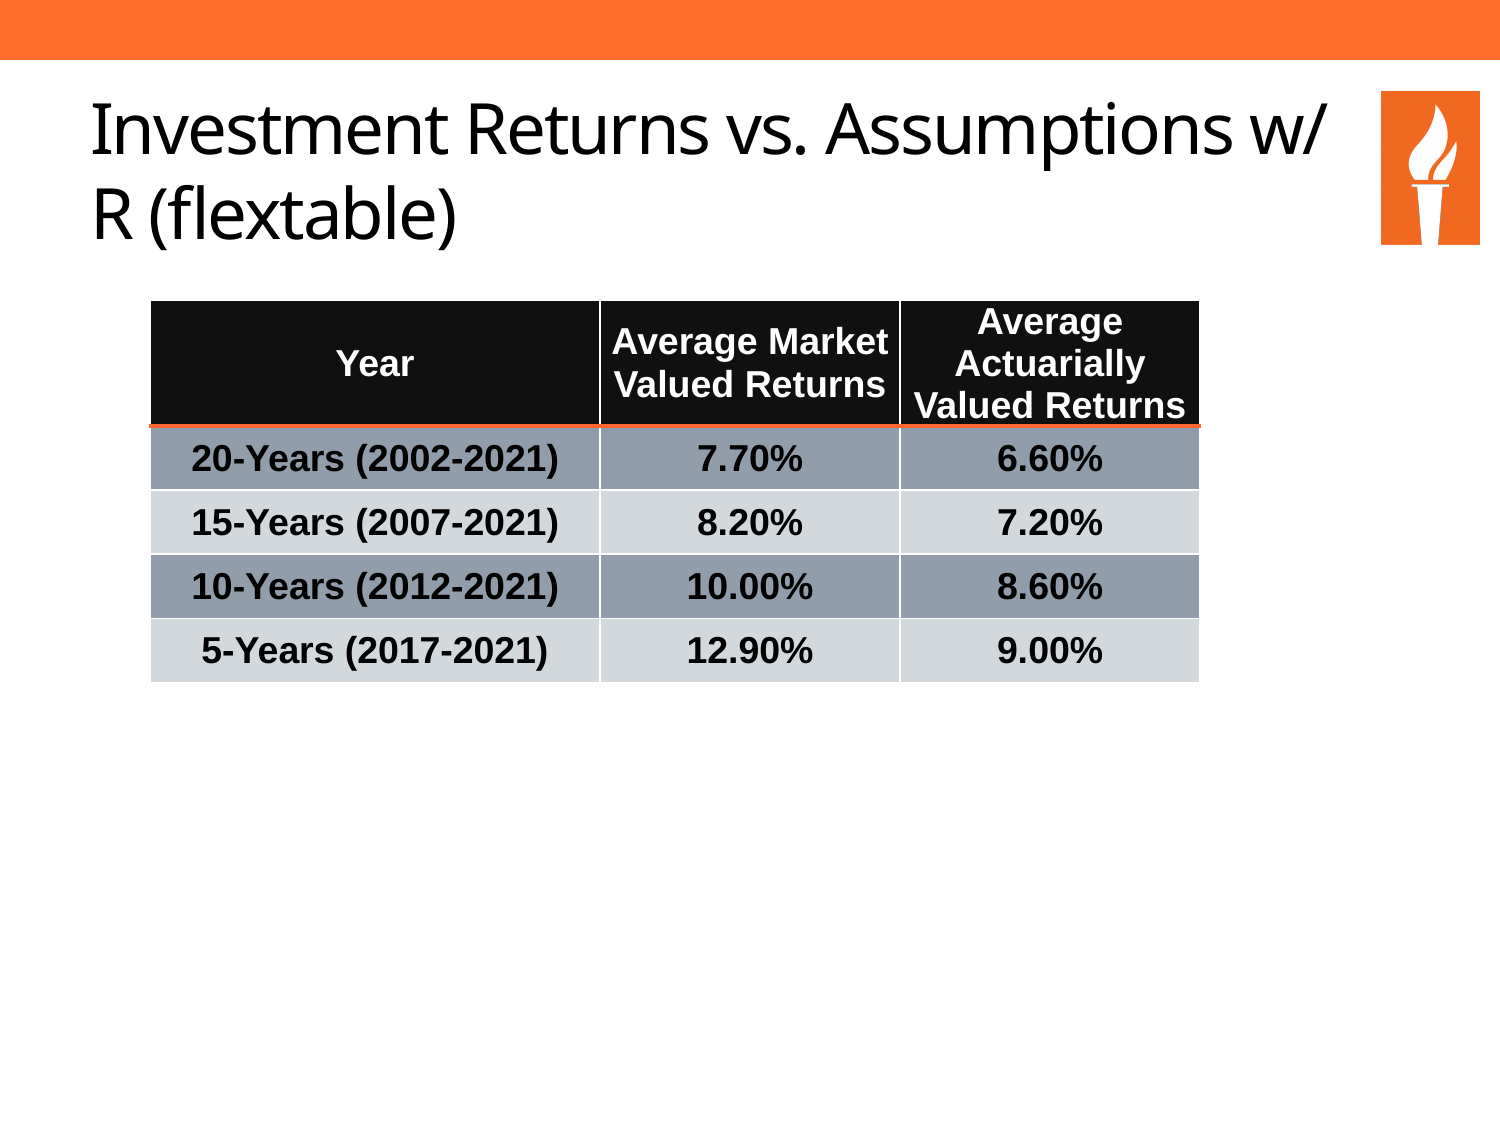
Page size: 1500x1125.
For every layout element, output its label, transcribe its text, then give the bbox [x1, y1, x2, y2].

table_cell 7.20% [901, 491, 1199, 553]
table_cell 7.70% [601, 428, 899, 489]
table_header Year [151, 301, 599, 424]
table_cell 20-Years (2002-2021) [151, 428, 599, 489]
table_cell 10-Years (2012-2021) [151, 555, 599, 618]
table_cell 8.20% [601, 491, 899, 553]
table_cell 9.00% [901, 619, 1199, 682]
picture [1381, 91, 1480, 245]
table_cell 6.60% [901, 428, 1199, 489]
table_cell 15-Years (2007-2021) [151, 491, 599, 553]
table_cell 5-Years (2017-2021) [151, 619, 599, 682]
table_cell 10.00% [601, 555, 899, 618]
table_cell 8.60% [901, 555, 1199, 618]
title Investment Returns vs. Assumptions w/ R (flextable) [75, 87, 1366, 250]
table_header Average Market Valued Returns [601, 301, 899, 424]
table_header Average Actuarially Valued Returns [901, 301, 1199, 424]
table_cell 12.90% [601, 619, 899, 682]
